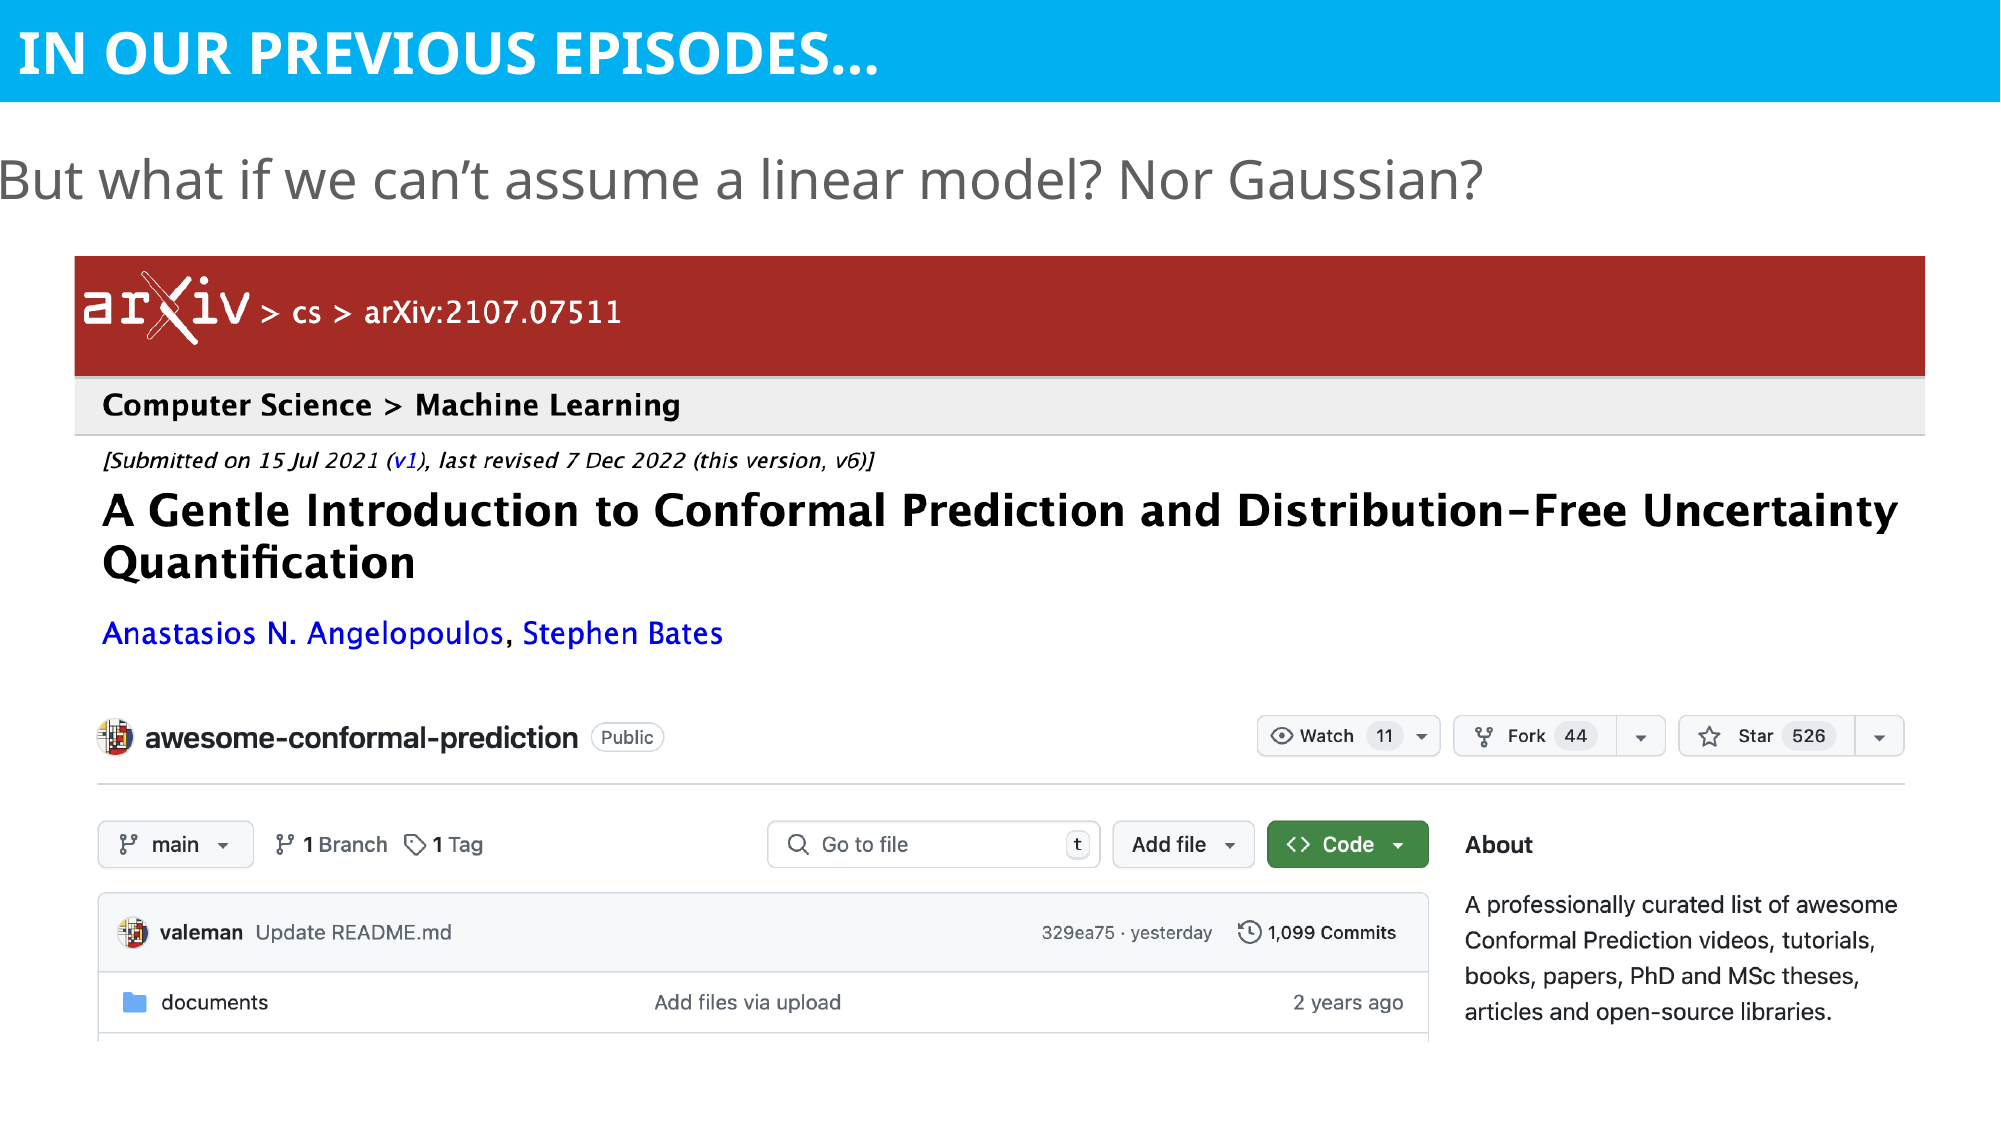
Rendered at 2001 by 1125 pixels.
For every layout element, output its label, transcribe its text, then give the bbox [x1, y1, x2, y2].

picture [74, 695, 1926, 1042]
picture [74, 256, 1926, 684]
text_box [0, 0, 2000, 103]
text_box IN OUR PREVIOUS EPISODES… [3, 8, 896, 94]
text_box But what if we can’t assume a linear model? Nor Gaussian? [0, 138, 1501, 283]
